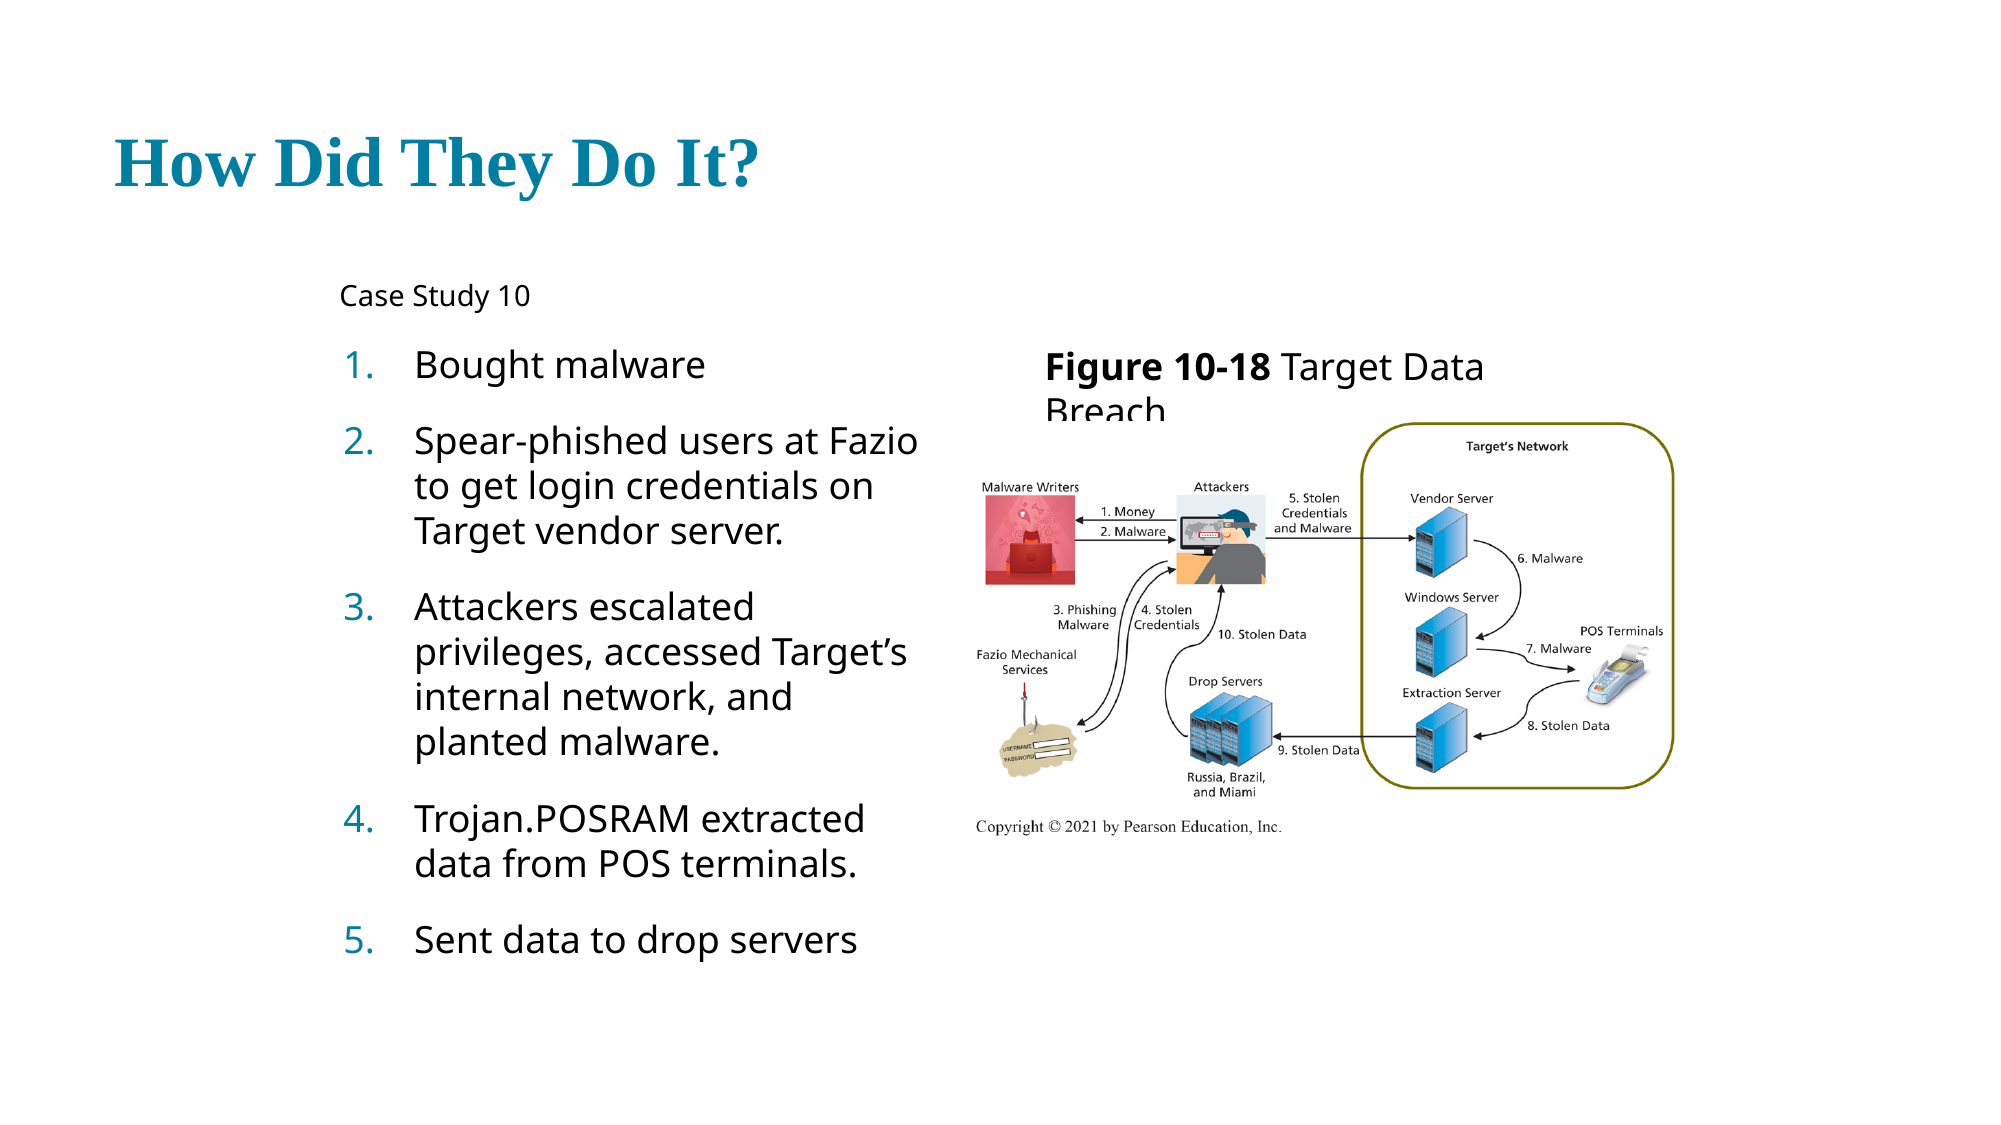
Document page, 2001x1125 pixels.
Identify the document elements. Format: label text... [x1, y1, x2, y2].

title How Did They Do It? [99, 35, 1900, 216]
list Bought malware Spear-phished users at Fazio to get login credentials on Target vendor server. Attackers escalated privileges, accessed Target’s internal network, and planted malware. Trojan.P O S R A M extracted data from P O S terminals. Sent data to drop servers [328, 325, 949, 995]
list Case Study 10 [324, 262, 1675, 316]
picture [975, 421, 1676, 836]
list Figure 10-18 Target Data Breach [1029, 328, 1629, 400]
